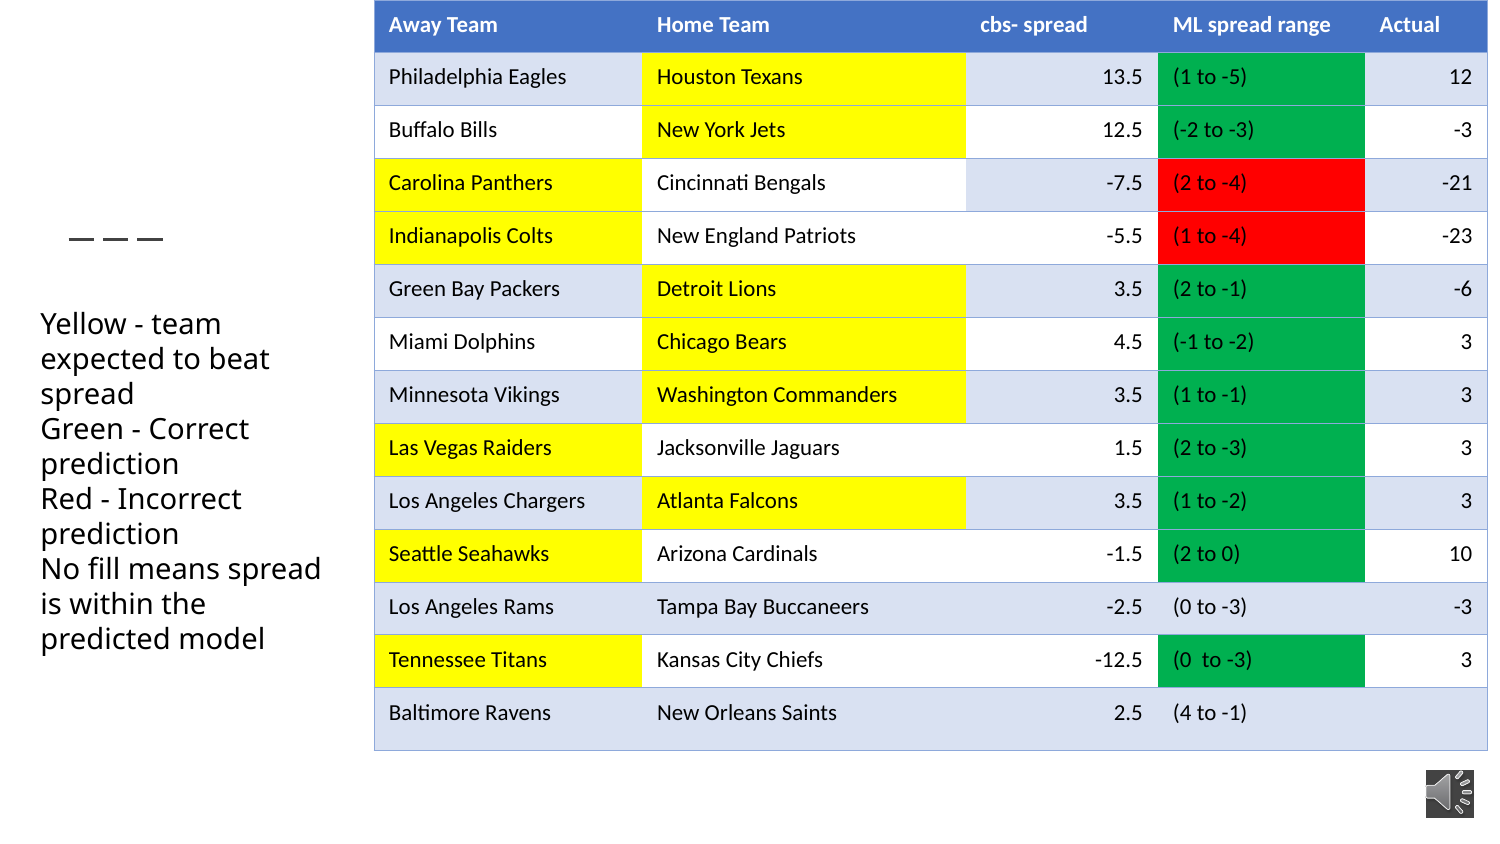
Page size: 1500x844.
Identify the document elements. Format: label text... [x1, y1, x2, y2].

table_cell (2 to -1) [1158, 265, 1365, 317]
table_cell Baltimore Ravens [375, 688, 642, 750]
table_cell 13.5 [966, 53, 1158, 105]
table_header Away Team [375, 1, 642, 52]
table_cell 3 [1365, 477, 1487, 529]
table_cell -21 [1365, 159, 1487, 211]
table_cell 1.5 [966, 424, 1158, 476]
table_header Home Team [642, 1, 966, 52]
table_cell (0 to -3) [1158, 583, 1365, 634]
table_cell (1 to -5) [1158, 53, 1365, 105]
table_cell (2 to -4) [1158, 159, 1365, 211]
table_cell 10 [1365, 530, 1487, 582]
table_cell Green Bay Packers [375, 265, 642, 317]
table_cell New Orleans Saints [642, 688, 966, 750]
table_cell 2.5 [966, 688, 1158, 750]
table_cell -3 [1365, 106, 1487, 158]
text_box Yellow - team expected to beat spread Green - Correct prediction Red - Incorrect prediction No fill means spread is within the predicted model [25, 290, 345, 670]
table_header ML spread range [1158, 1, 1365, 52]
table_cell 12 [1365, 53, 1487, 105]
table_cell Los Angeles Chargers [375, 477, 642, 529]
table_cell 3.5 [966, 371, 1158, 423]
table_cell 3.5 [966, 477, 1158, 529]
table_cell Las Vegas Raiders [375, 424, 642, 476]
table_cell (1 to -2) [1158, 477, 1365, 529]
table_header Actual [1365, 1, 1487, 52]
table_cell (-1 to -2) [1158, 318, 1365, 370]
table_cell Philadelphia Eagles [375, 53, 642, 105]
table_cell 3 [1365, 424, 1487, 476]
table_cell (4 to -1) [1158, 688, 1365, 750]
table_cell (2 to 0) [1158, 530, 1365, 582]
table_cell Detroit Lions [642, 265, 966, 317]
table_cell Chicago Bears [642, 318, 966, 370]
table_cell Minnesota Vikings [375, 371, 642, 423]
table_cell -12.5 [966, 635, 1158, 687]
table_cell Jacksonville Jaguars [642, 424, 966, 476]
table_cell New York Jets [642, 106, 966, 158]
table_cell Houston Texans [642, 53, 966, 105]
table_cell Arizona Cardinals [642, 530, 966, 582]
table_cell Tampa Bay Buccaneers [642, 583, 966, 634]
table_cell Atlanta Falcons [642, 477, 966, 529]
table_cell (1 to -1) [1158, 371, 1365, 423]
table_cell Cincinnati Bengals [642, 159, 966, 211]
table_cell -2.5 [966, 583, 1158, 634]
table_cell [1365, 688, 1487, 750]
table_cell Indianapolis Colts [375, 212, 642, 264]
table_cell 12.5 [966, 106, 1158, 158]
table_header cbs- spread [966, 1, 1158, 52]
table_cell -7.5 [966, 159, 1158, 211]
table_cell 3 [1365, 635, 1487, 687]
table_cell Seattle Seahawks [375, 530, 642, 582]
table_cell 4.5 [966, 318, 1158, 370]
table_cell -5.5 [966, 212, 1158, 264]
table_cell Miami Dolphins [375, 318, 642, 370]
table_cell -1.5 [966, 530, 1158, 582]
table_cell Los Angeles Rams [375, 583, 642, 634]
table_cell Carolina Panthers [375, 159, 642, 211]
table_cell -6 [1365, 265, 1487, 317]
table_cell 3.5 [966, 265, 1158, 317]
table_cell (1 to -4) [1158, 212, 1365, 264]
table_cell -23 [1365, 212, 1487, 264]
table_cell (-2 to -3) [1158, 106, 1365, 158]
table_cell New England Patriots [642, 212, 966, 264]
table_cell Washington Commanders [642, 371, 966, 423]
table_cell Kansas City Chiefs [642, 635, 966, 687]
table_cell -3 [1365, 583, 1487, 634]
table_cell (2 to -3) [1158, 424, 1365, 476]
table_cell (0 to -3) [1158, 635, 1365, 687]
table_cell 3 [1365, 318, 1487, 370]
picture [1424, 768, 1476, 820]
table_cell Buffalo Bills [375, 106, 642, 158]
table_cell Tennessee Titans [375, 635, 642, 687]
table_cell 3 [1365, 371, 1487, 423]
